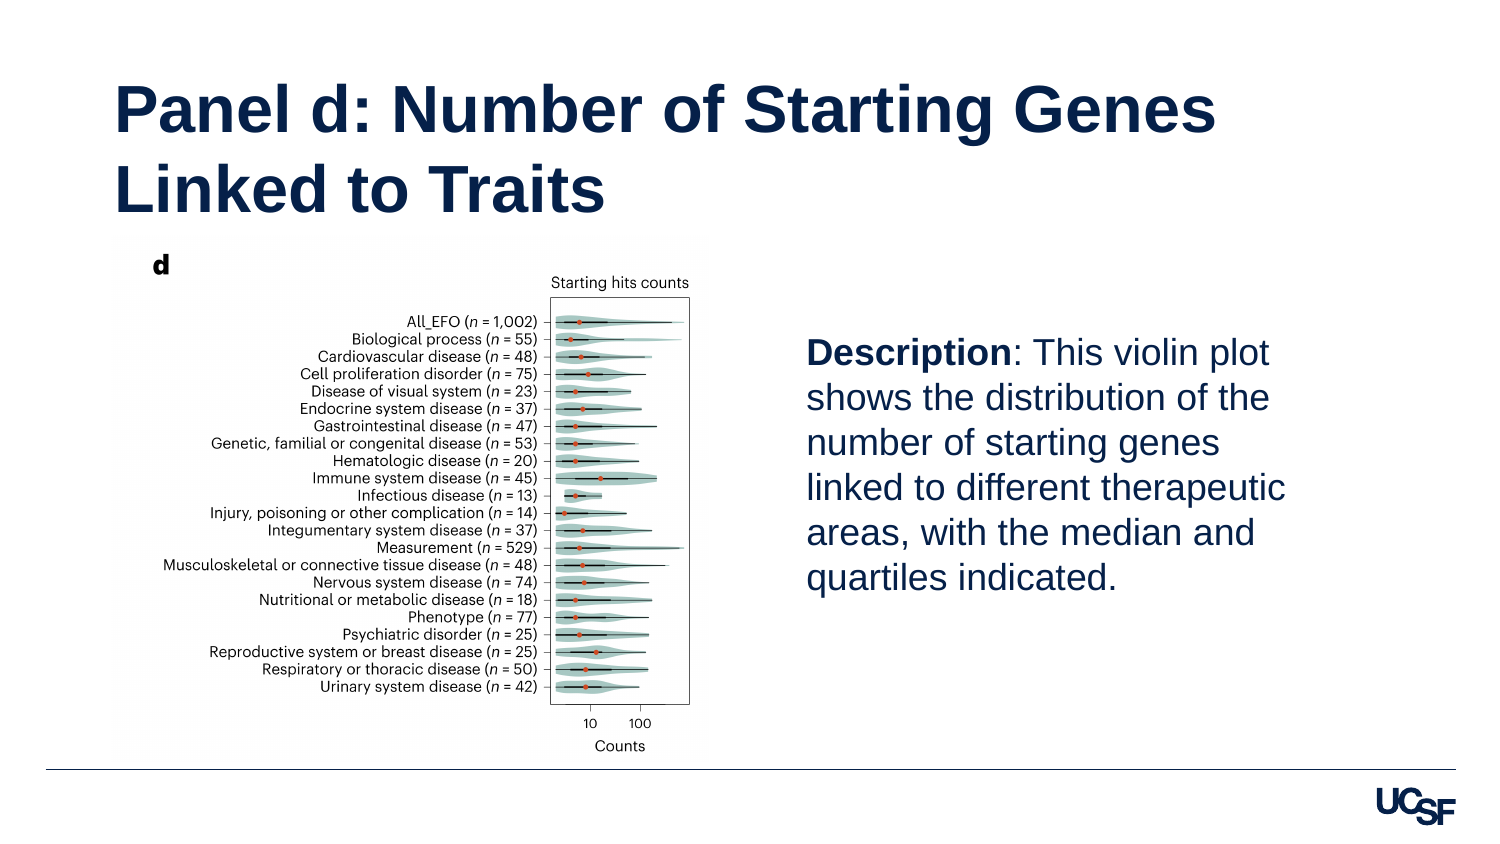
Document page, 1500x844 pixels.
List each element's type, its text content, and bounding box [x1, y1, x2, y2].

text_box Description: This violin plot shows the distribution of the number of starting genes linked to different therapeutic areas, with the median and quartiles indicated. [791, 320, 1311, 606]
picture [110, 234, 709, 763]
text_box Panel d: Number of Starting Genes Linked to Traits [99, 58, 1416, 234]
